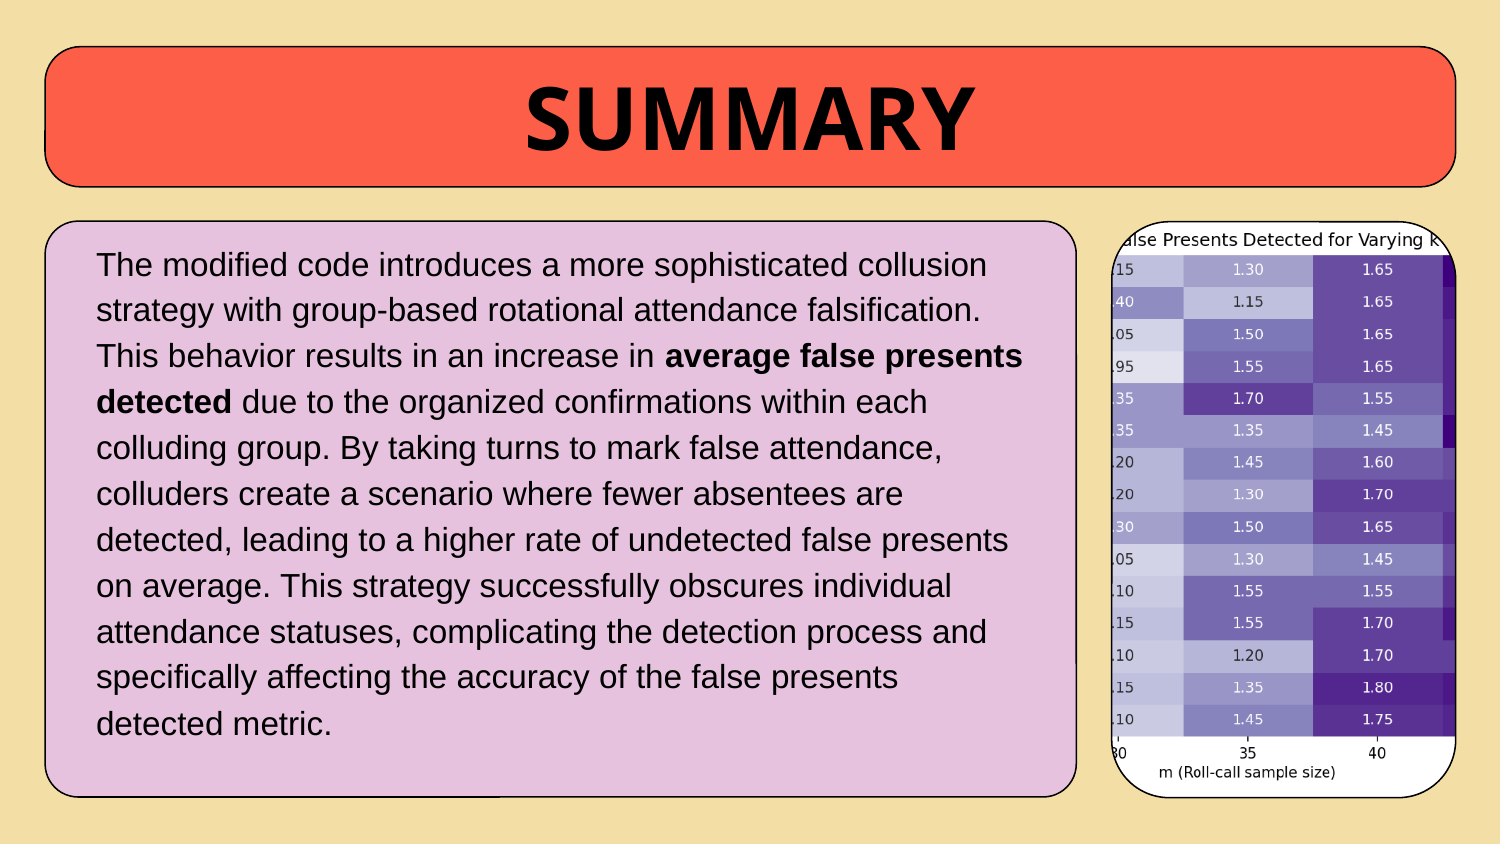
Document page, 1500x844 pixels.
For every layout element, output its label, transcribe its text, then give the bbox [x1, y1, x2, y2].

picture [1111, 221, 1456, 798]
list The modified code introduces a more sophisticated collusion strategy with group-based rotational attendance falsification. This behavior results in an increase in average false presents detected due to the organized confirmations within each colluding group. By taking turns to mark false attendance, colluders create a scenario where fewer absentees are detected, leading to a higher rate of undetected false presents on average. This strategy successfully obscures individual attendance statuses, complicating the detection process and specifically affecting the accuracy of the false presents detected metric. [81, 221, 1039, 717]
title SUMMARY [44, 53, 1456, 192]
